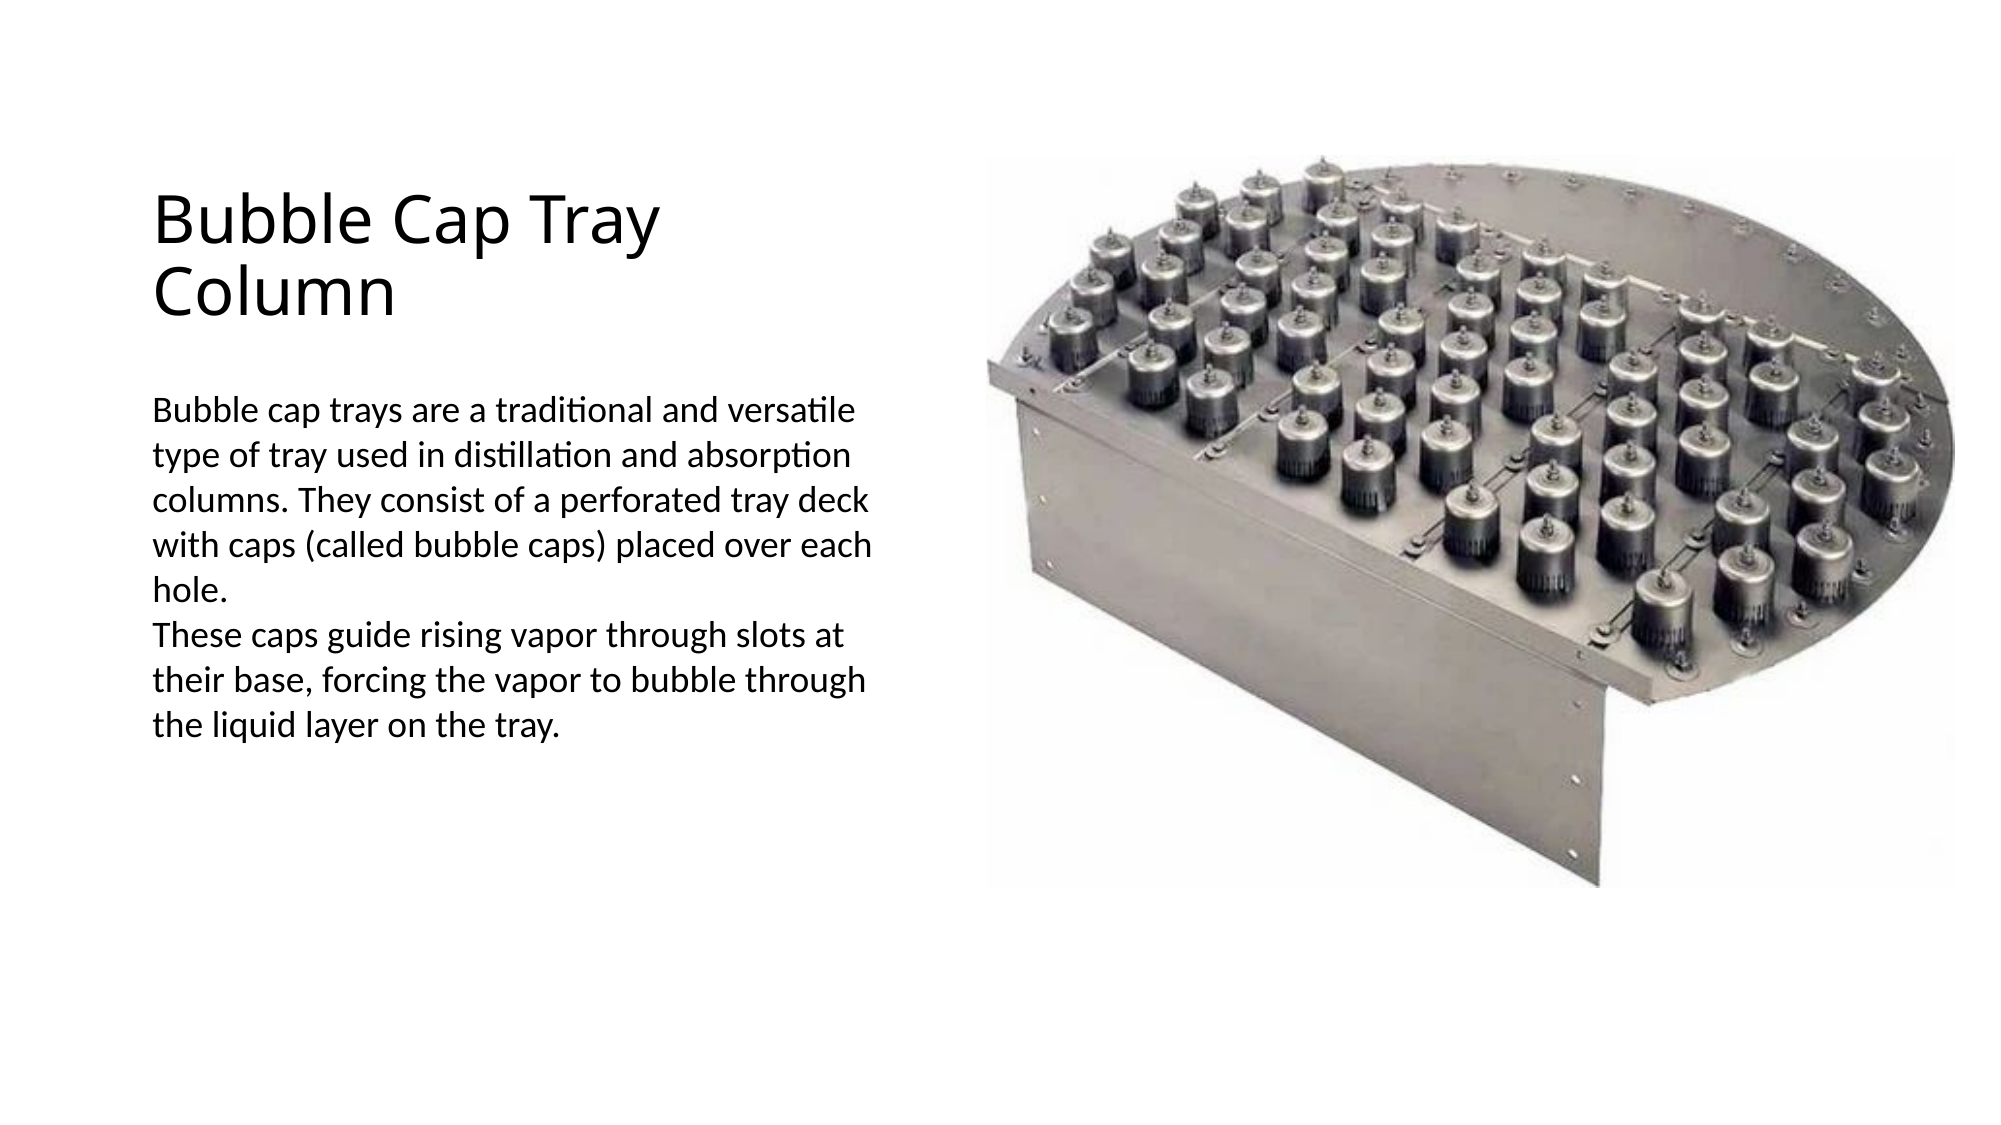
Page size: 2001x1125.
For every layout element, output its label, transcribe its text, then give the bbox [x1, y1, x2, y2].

title Bubble Cap Tray Column [137, 75, 783, 338]
picture [986, 155, 1955, 888]
text_box Bubble cap trays are a traditional and versatile type of tray used in distillation and absorption columns. They consist of a perforated tray deck with caps (called bubble caps) placed over each hole. These caps guide rising vapor through slots at their base, forcing the vapor to bubble through the liquid layer on the tray. [137, 377, 923, 753]
